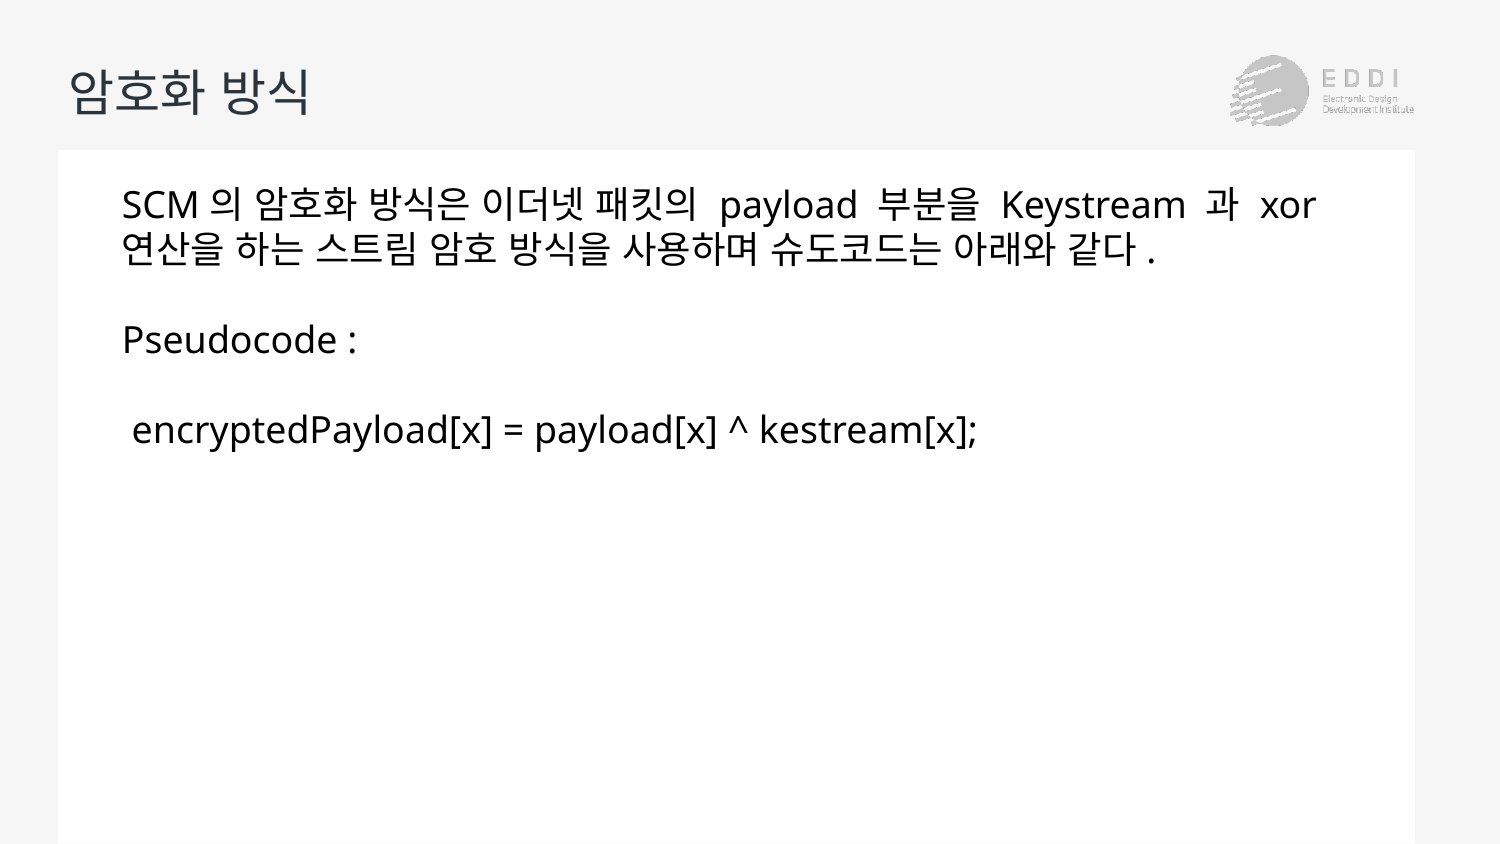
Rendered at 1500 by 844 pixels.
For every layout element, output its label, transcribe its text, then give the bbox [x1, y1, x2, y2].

picture [1226, 0, 1417, 186]
text_box SCM의 암호화 방식은 이더넷 패킷의 payload 부분을 Keystream 과 xor 연산을 하는 스트림 암호 방식을 사용하며 슈도코드는 아래와 같다. Pseudocode : encryptedPayload[x] = payload[x] ^ kestream[x]; [107, 173, 1342, 459]
title 암호화 방식 [53, 32, 951, 151]
